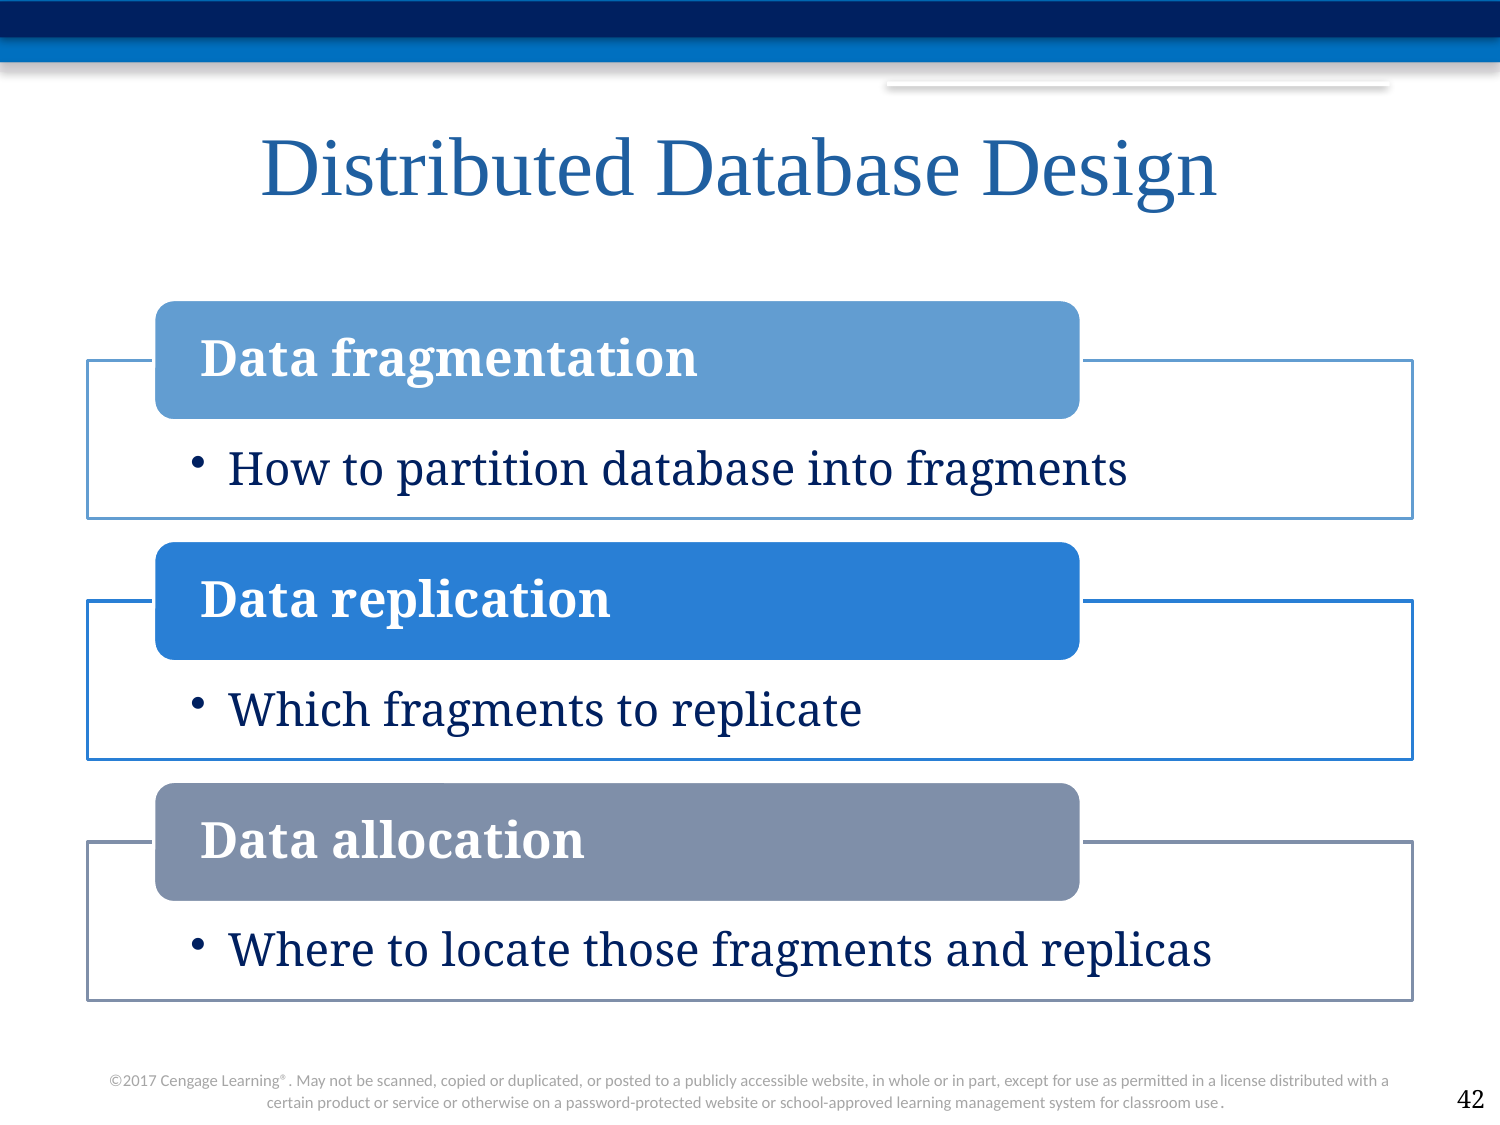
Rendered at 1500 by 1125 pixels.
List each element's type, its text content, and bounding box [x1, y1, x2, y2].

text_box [87, 287, 1413, 1013]
slide_number 42 [1425, 1074, 1500, 1125]
title Distributed Database Design [75, 75, 1425, 250]
